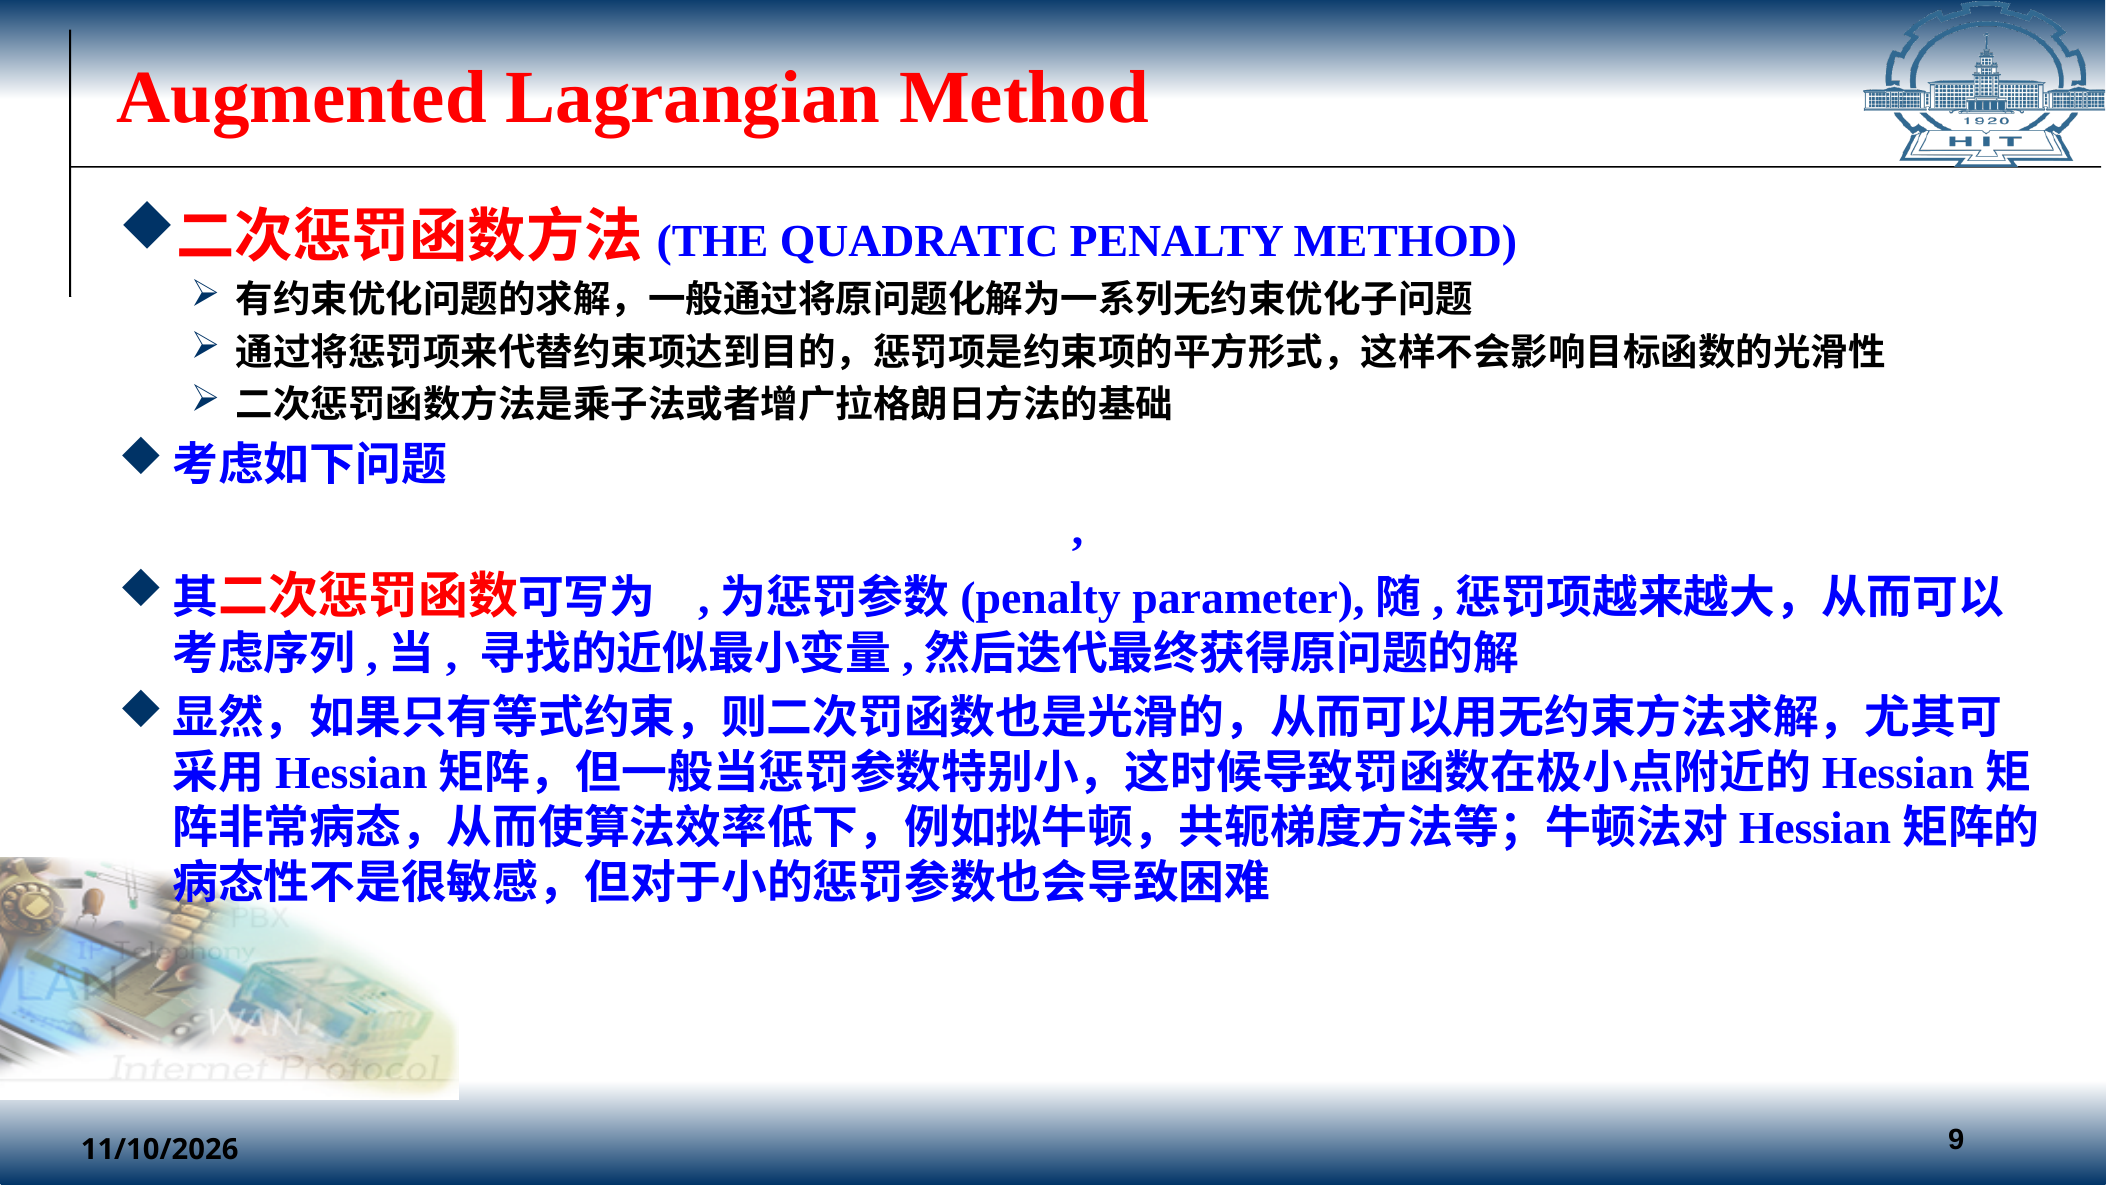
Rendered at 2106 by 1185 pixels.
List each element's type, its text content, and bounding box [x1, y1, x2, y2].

title Augmented Lagrangian Method [101, 29, 1941, 155]
picture [0, 857, 459, 1100]
picture [1863, 1, 2106, 167]
